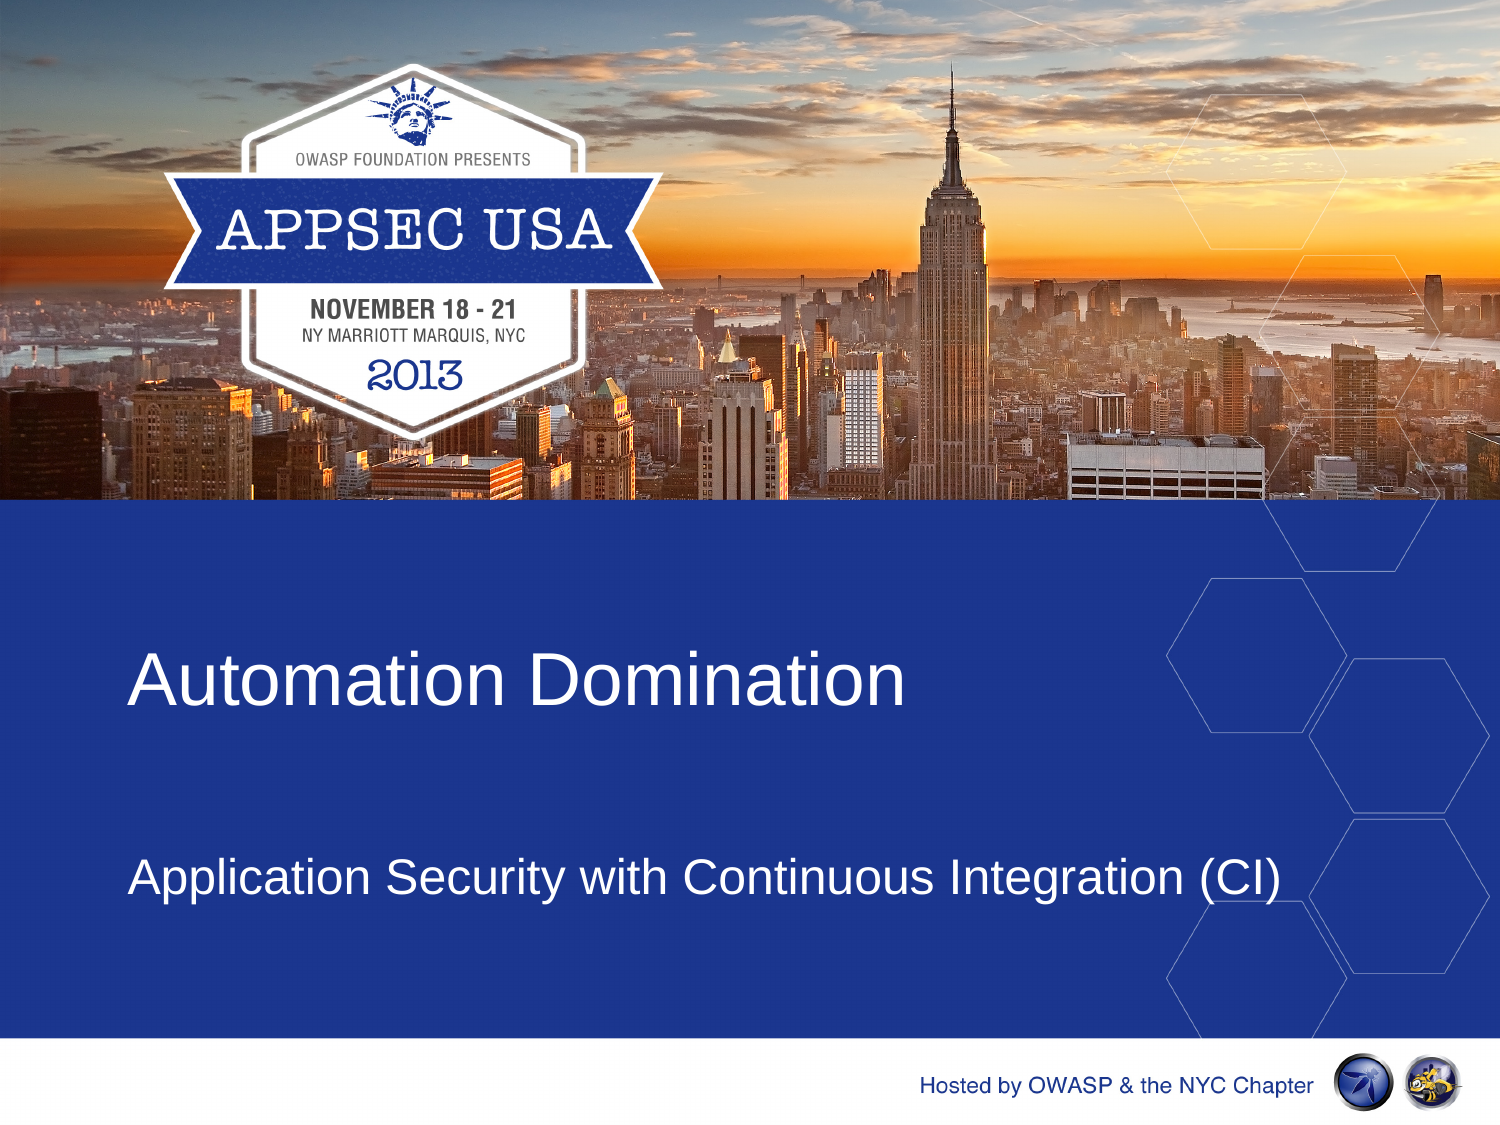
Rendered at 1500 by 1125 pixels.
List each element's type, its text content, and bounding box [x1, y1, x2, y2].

picture [0, 0, 1500, 1125]
subtitle Application Security with Continuous Integration (CI) [112, 837, 1388, 1038]
title Automation Domination [112, 512, 1388, 837]
